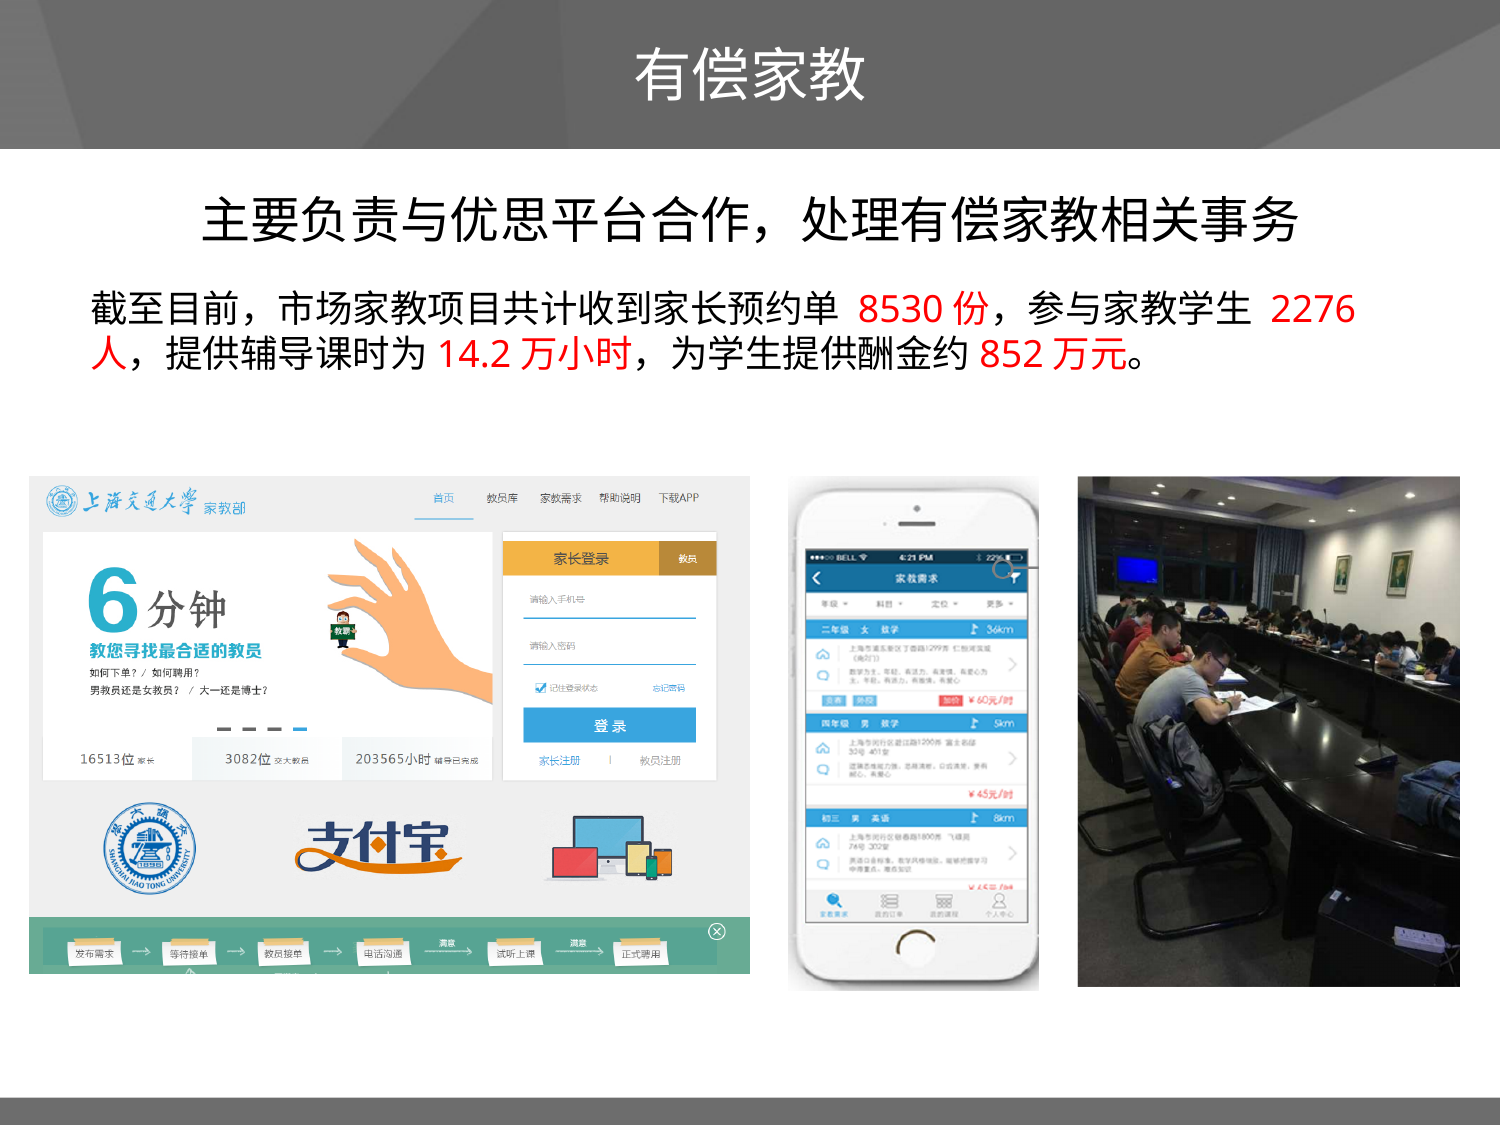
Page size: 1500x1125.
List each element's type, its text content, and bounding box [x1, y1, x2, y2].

picture [788, 476, 1500, 991]
text_box 截至目前，市场家教项目共计收到家长预约单 8530份，参与家教学生 2276人，提供辅导课时为14.2万小时，为学生提供酬金约852万元。 [75, 277, 1410, 383]
text_box 有偿家教 [373, 30, 1127, 116]
text_box 主要负责与优思平台合作，处理有偿家教相关事务 [121, 181, 1379, 257]
picture [29, 476, 750, 974]
